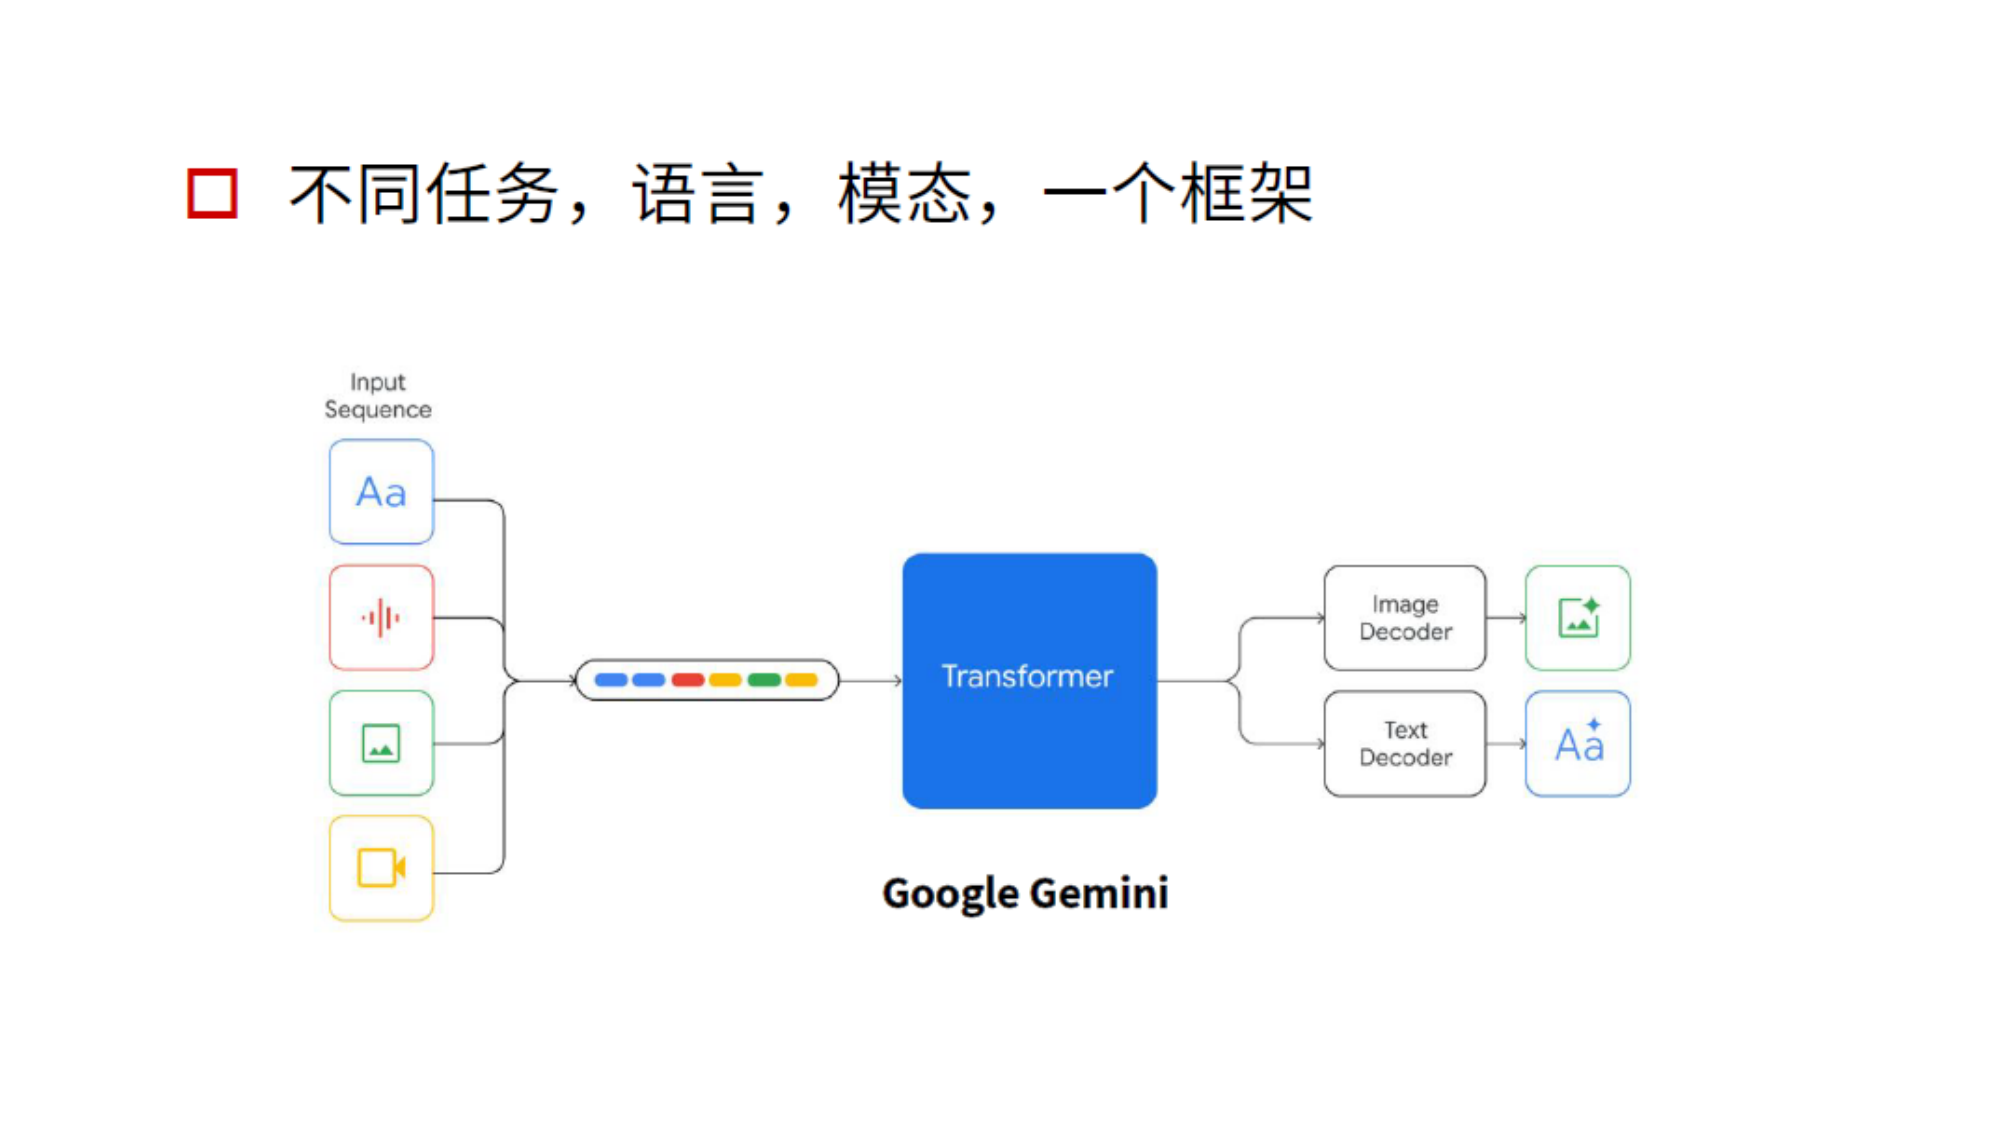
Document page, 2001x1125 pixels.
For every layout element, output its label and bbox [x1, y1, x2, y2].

picture [158, 123, 1737, 967]
